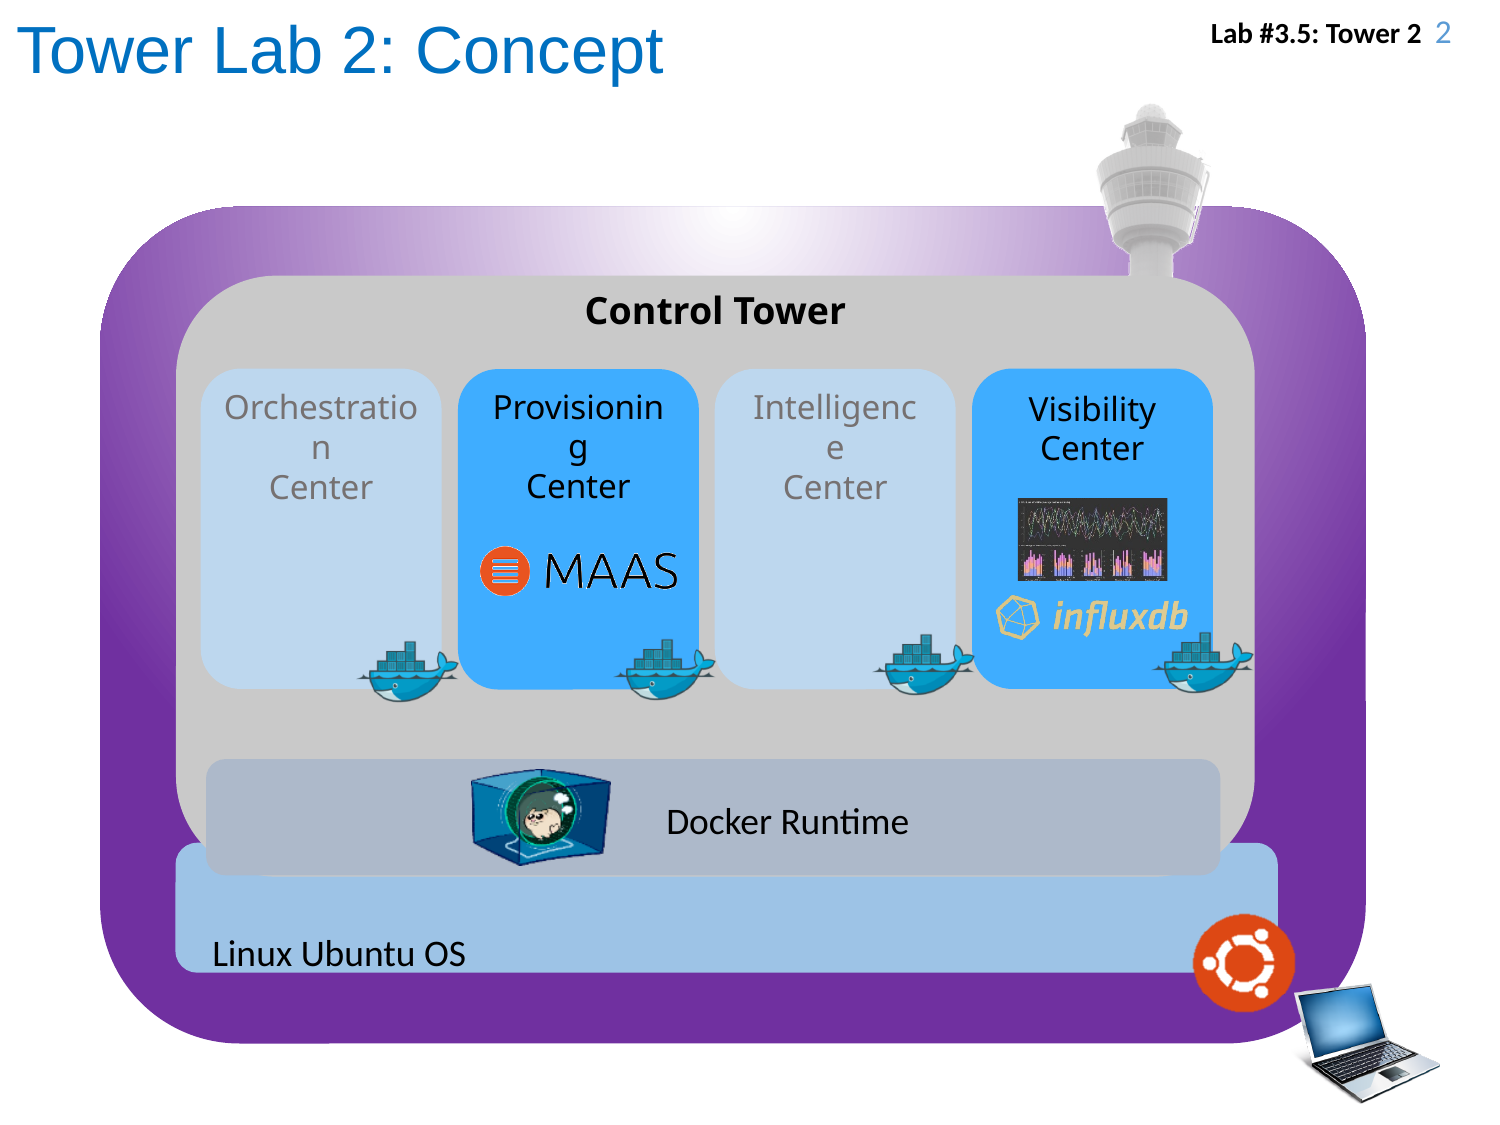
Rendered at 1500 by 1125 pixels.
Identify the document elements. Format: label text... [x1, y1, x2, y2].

picture [480, 473, 718, 710]
text_box [205, 758, 1222, 877]
picture [870, 624, 977, 705]
text_box Linux Ubuntu OS [197, 921, 482, 982]
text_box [714, 368, 956, 690]
text_box Tower Lab 2: Concept [1, 0, 1500, 95]
text_box Control Tower [519, 279, 912, 340]
picture [1291, 983, 1440, 1104]
text_box [1213, 205, 1367, 983]
text_box [174, 274, 1256, 852]
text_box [200, 368, 442, 689]
picture [989, 590, 1256, 703]
picture [471, 769, 611, 867]
text_box Docker Runtime [651, 789, 925, 850]
picture [1089, 92, 1213, 368]
picture [354, 631, 461, 711]
text_box [174, 841, 1279, 974]
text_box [972, 368, 1213, 689]
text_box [457, 369, 699, 690]
picture [1017, 498, 1168, 581]
text_box [99, 205, 1291, 1045]
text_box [1191, 911, 1299, 1015]
